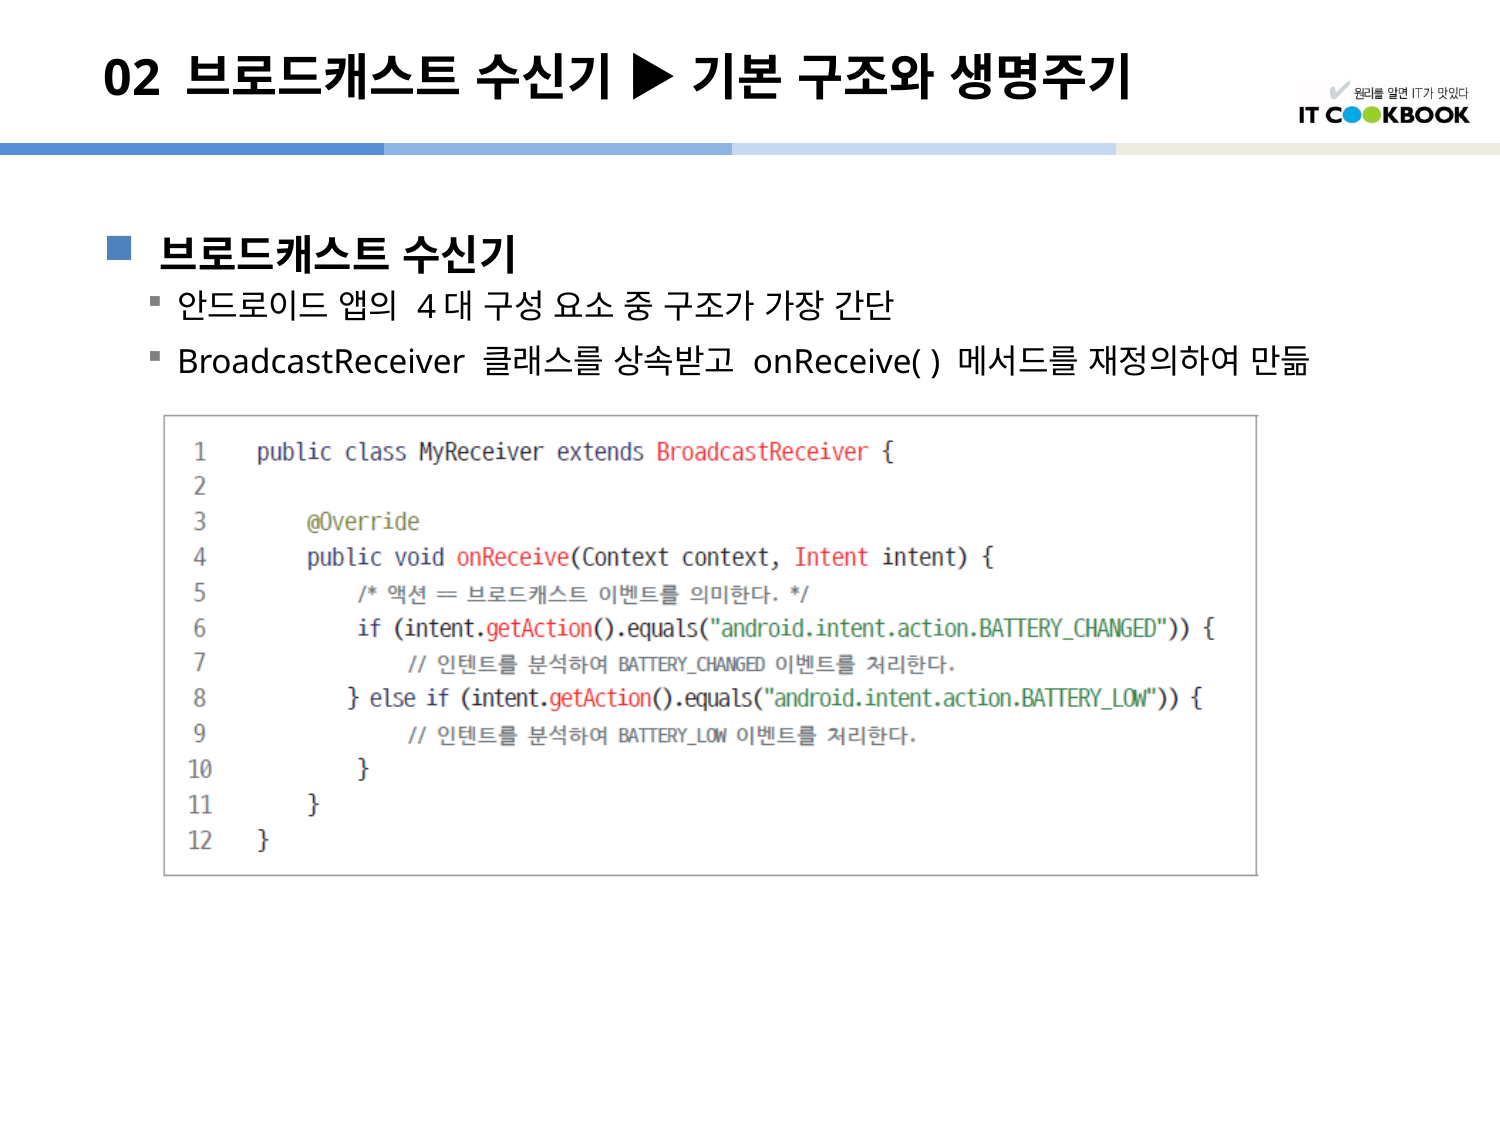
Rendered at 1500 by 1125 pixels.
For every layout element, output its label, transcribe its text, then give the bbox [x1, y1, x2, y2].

picture [158, 408, 1270, 893]
list 브로드캐스트 수신기 안드로이드 앱의 4대 구성 요소 중 구조가 가장 간단 BroadcastReceiver 클래스를 상속받고 onReceive( ) 메서드를 재정의하여 만듦 [88, 196, 1436, 1083]
picture [1295, 78, 1473, 125]
title 02 브로드캐스트 수신기 ▶ 기본 구조와 생명주기 [88, 30, 1330, 121]
